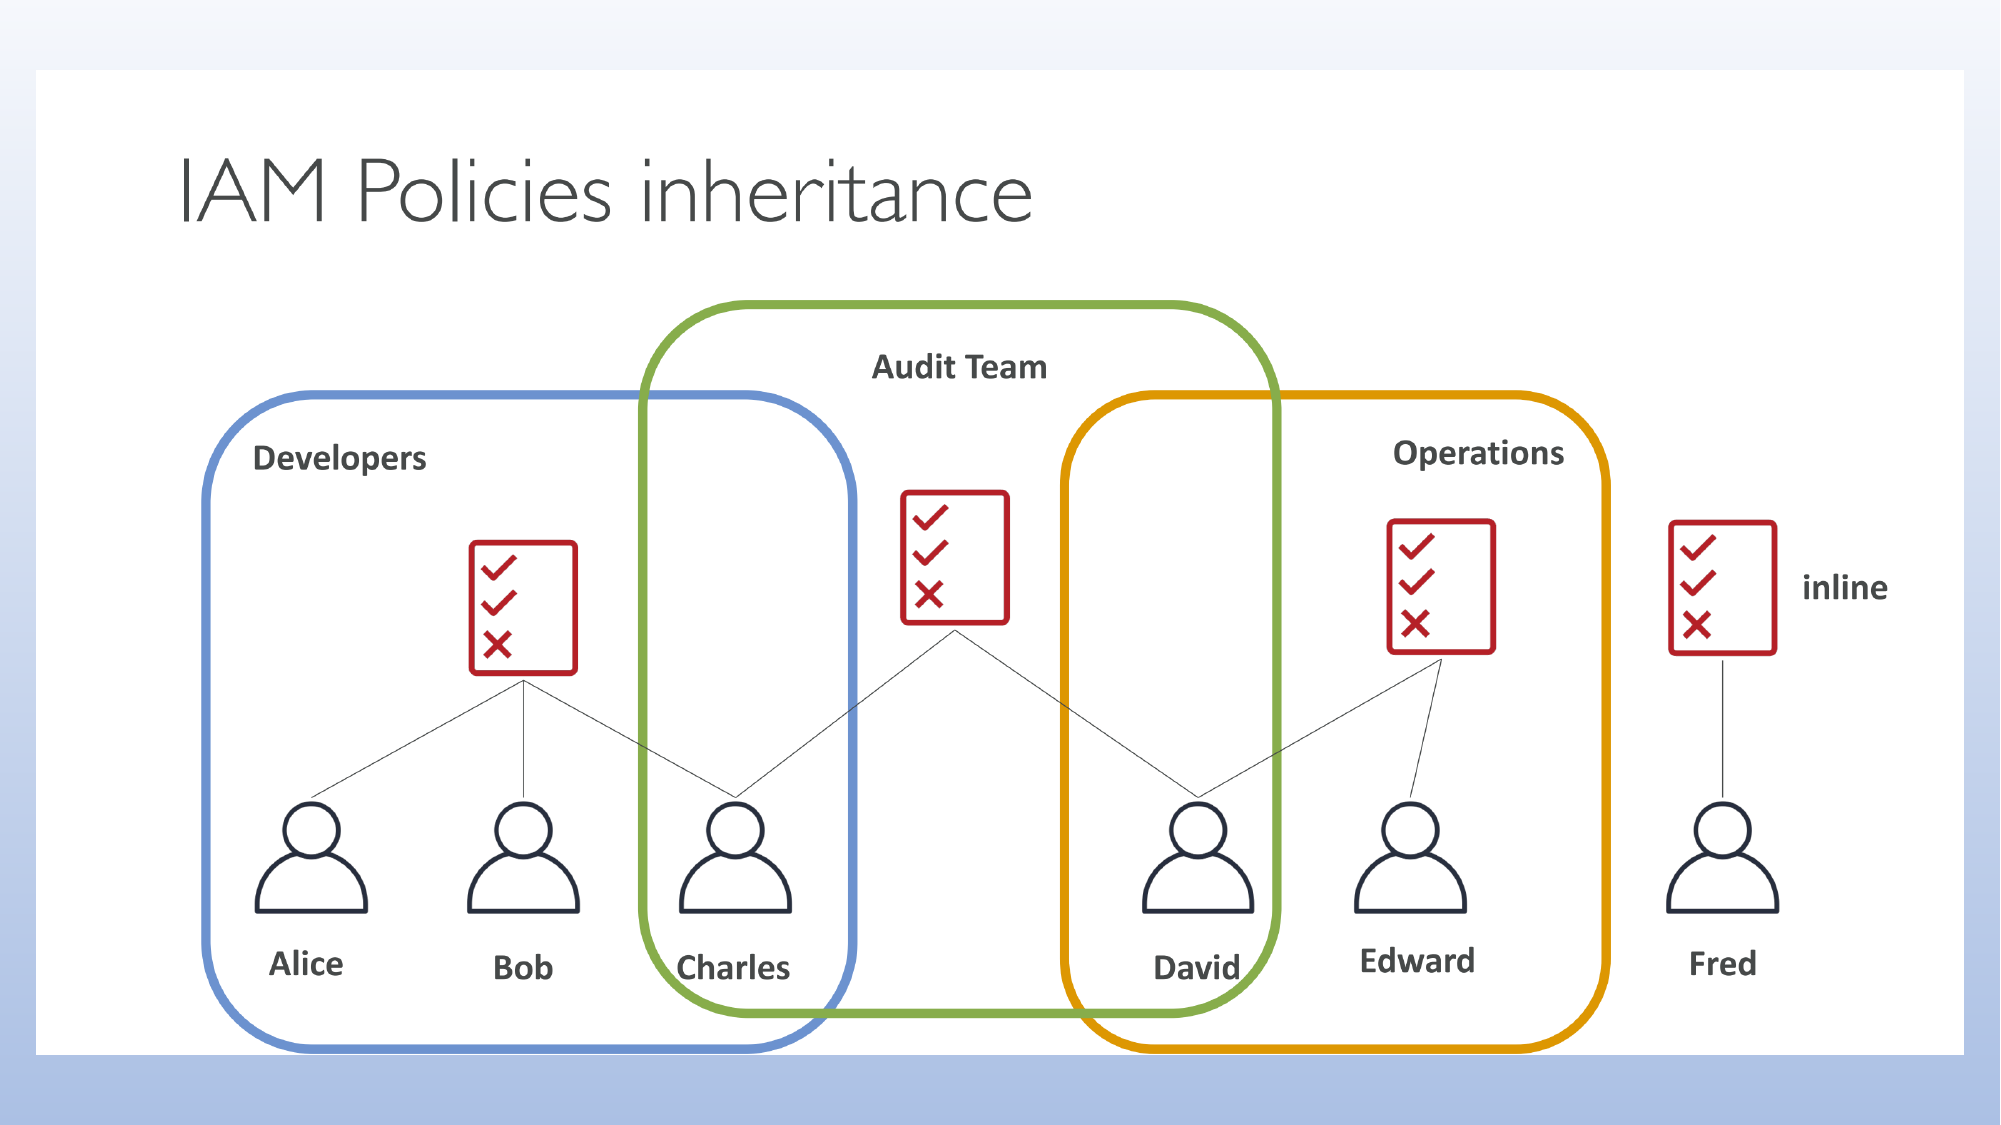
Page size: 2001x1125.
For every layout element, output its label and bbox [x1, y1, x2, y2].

picture [36, 70, 1964, 1055]
